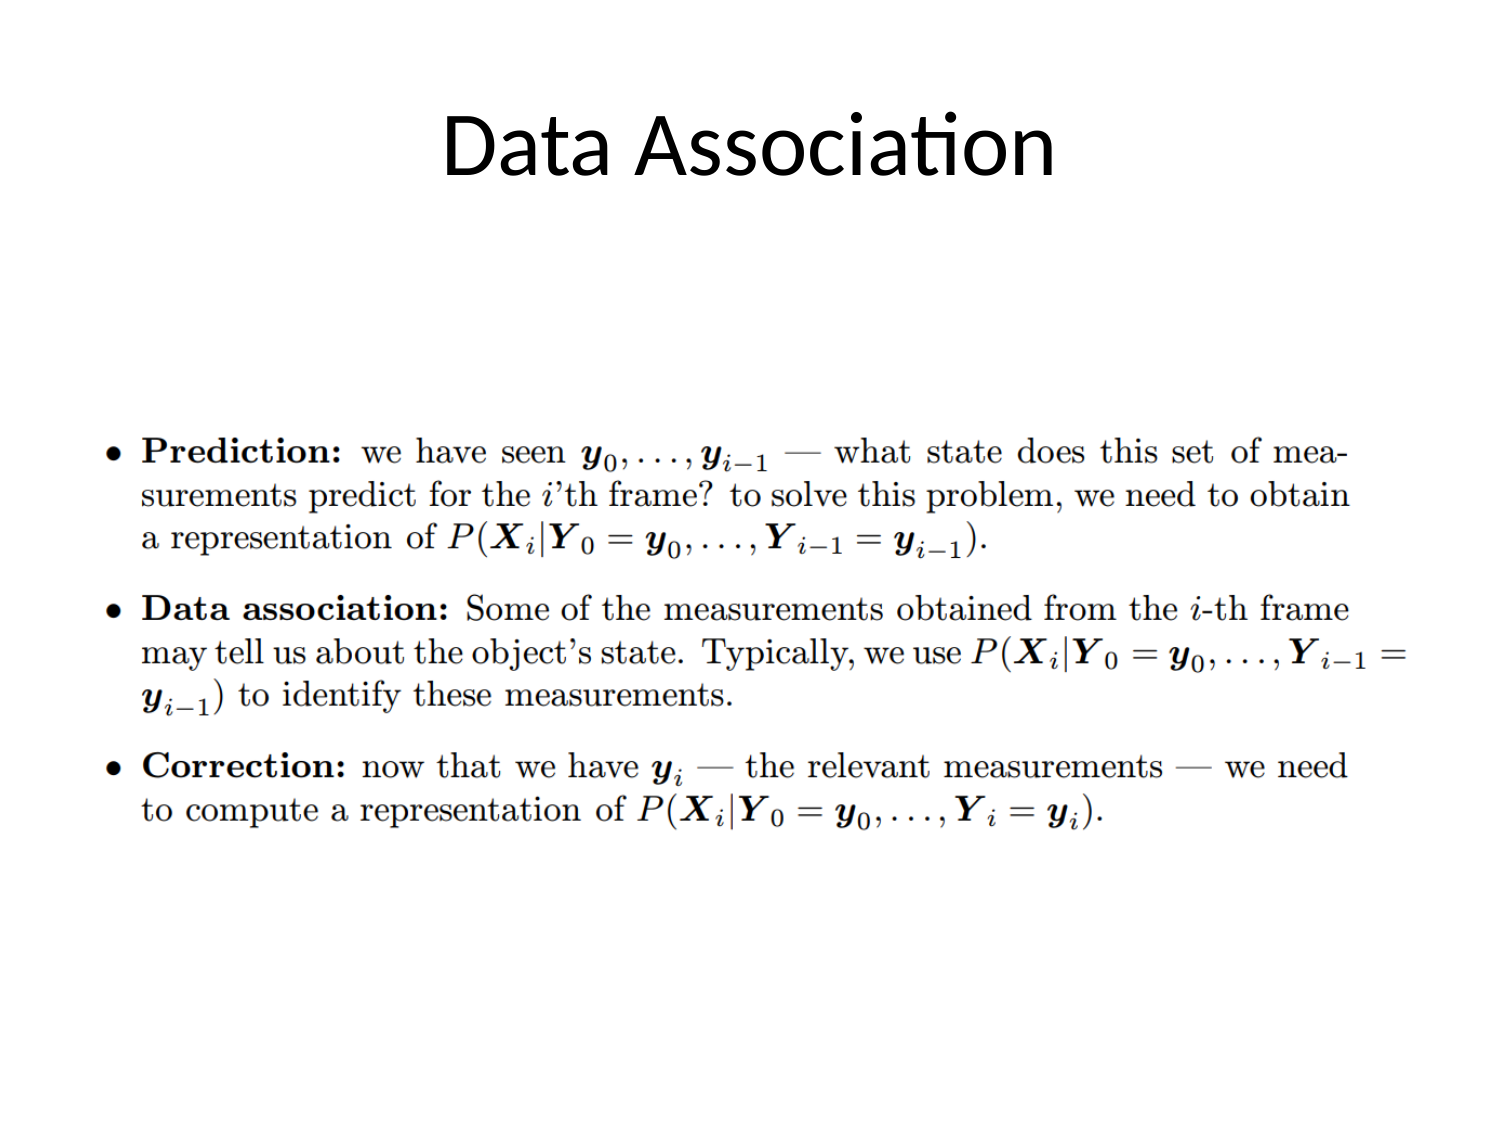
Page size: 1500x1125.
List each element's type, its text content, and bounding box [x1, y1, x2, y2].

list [74, 404, 1426, 863]
title Data Association [75, 45, 1425, 233]
